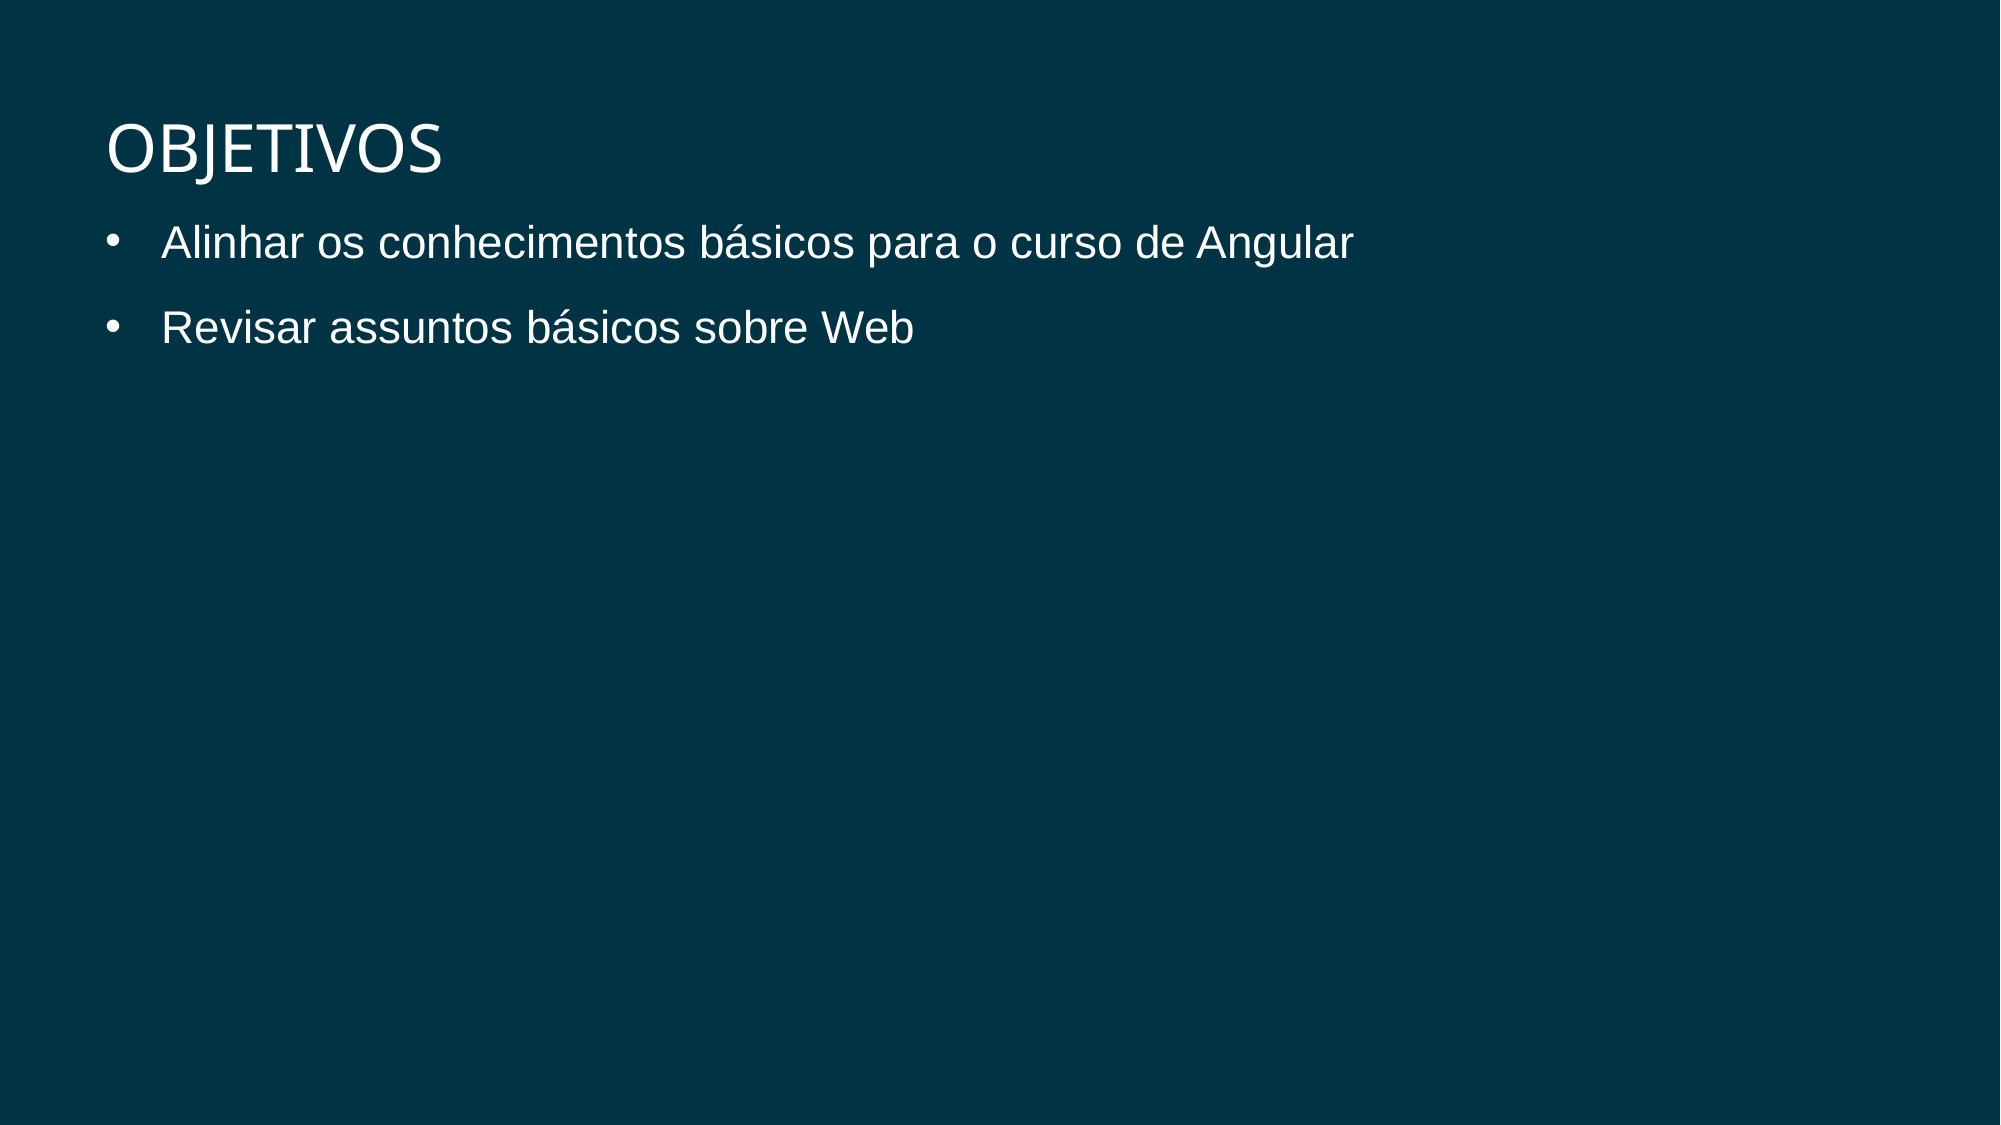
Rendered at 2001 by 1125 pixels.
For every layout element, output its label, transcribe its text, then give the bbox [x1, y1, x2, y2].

text_box Alinhar os conhecimentos básicos para o curso de Angular Revisar assuntos básicos sobre Web [105, 207, 1540, 650]
text_box Objetivos [105, 121, 702, 186]
